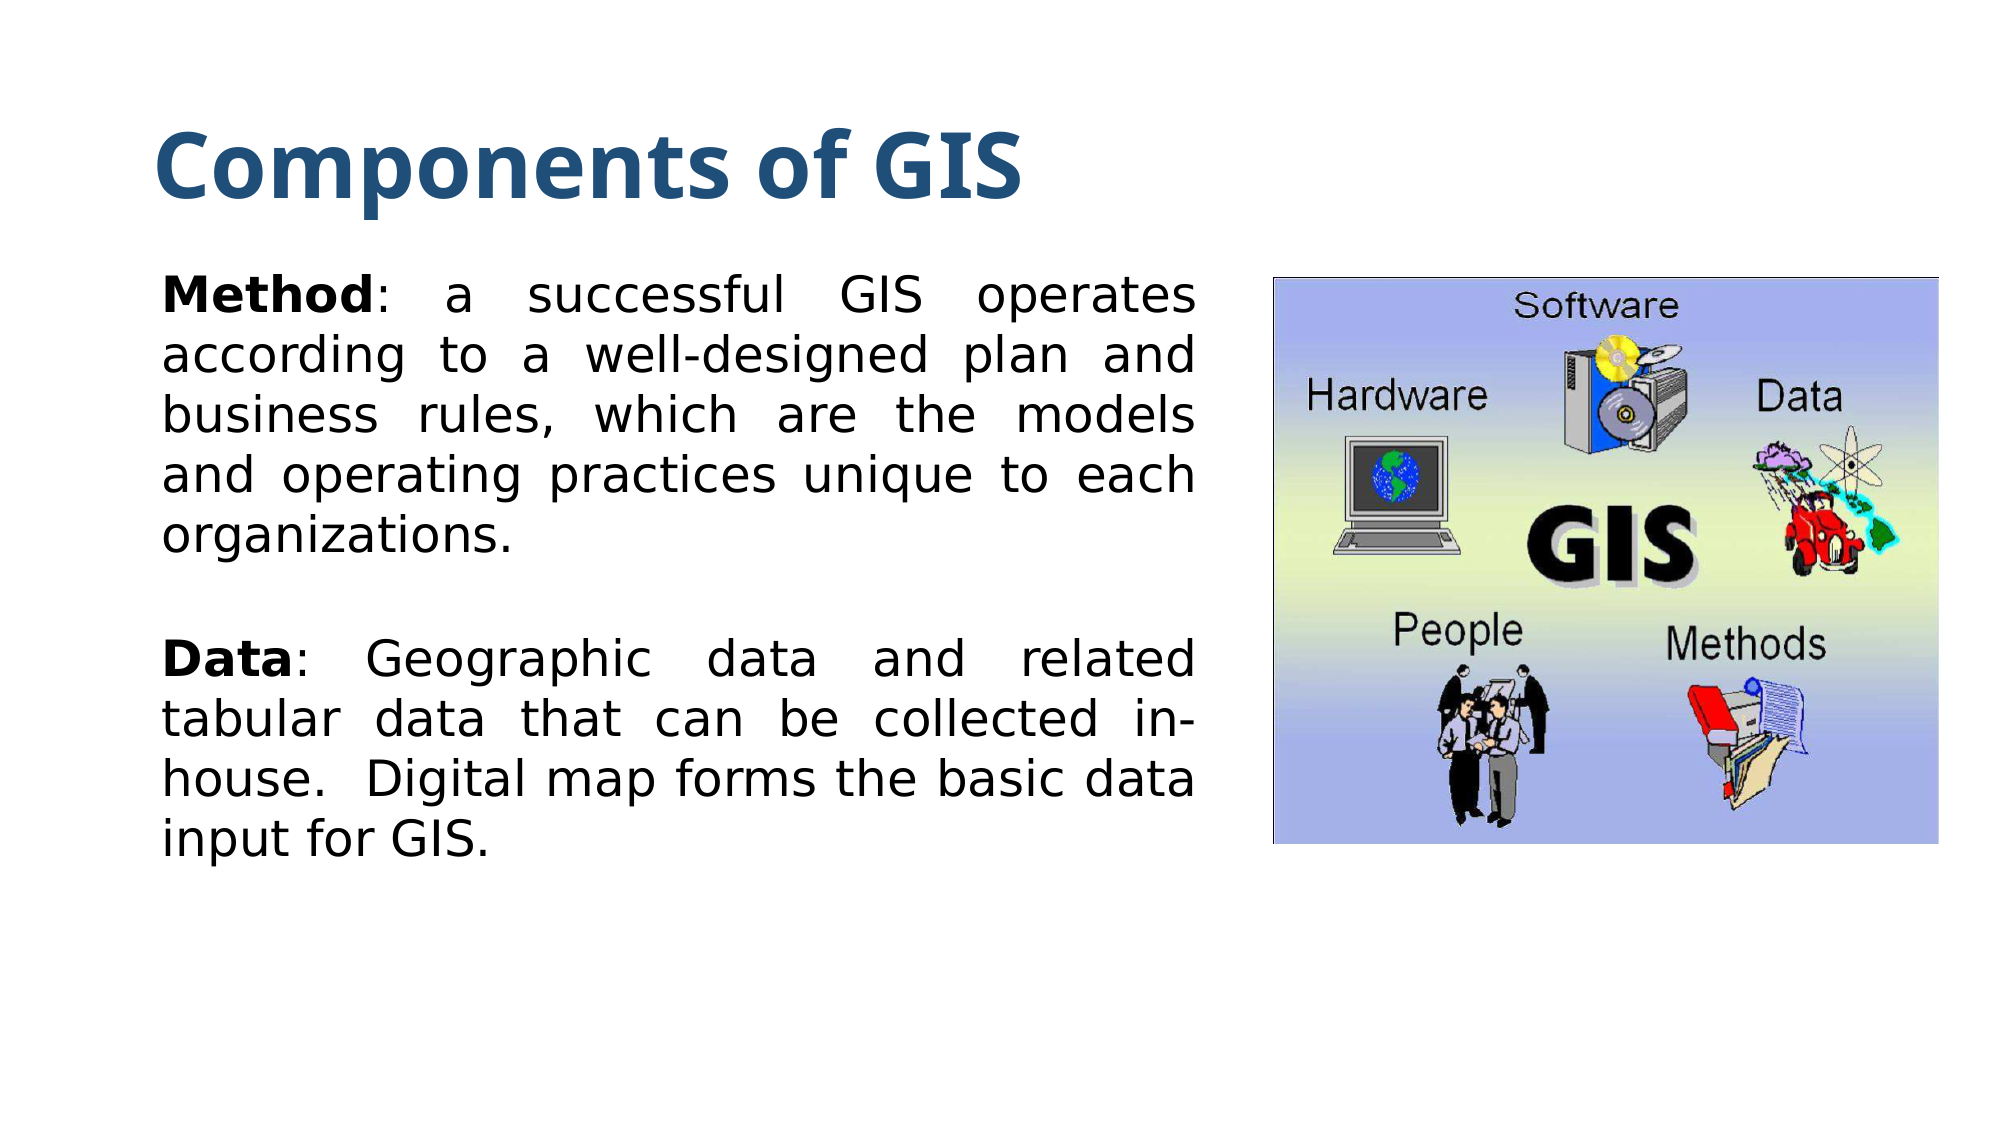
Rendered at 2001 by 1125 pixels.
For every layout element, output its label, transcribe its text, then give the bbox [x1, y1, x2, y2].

title Components of GIS [137, 59, 1863, 278]
picture [1273, 277, 1939, 844]
text_box Method: a successful GIS operates according to a well-designed plan and business rules, which are the models and operating practices unique to each organizations. Data: Geographic data and related tabular data that can be collected in-house. Digital map forms the basic data input for GIS. [159, 260, 1198, 966]
